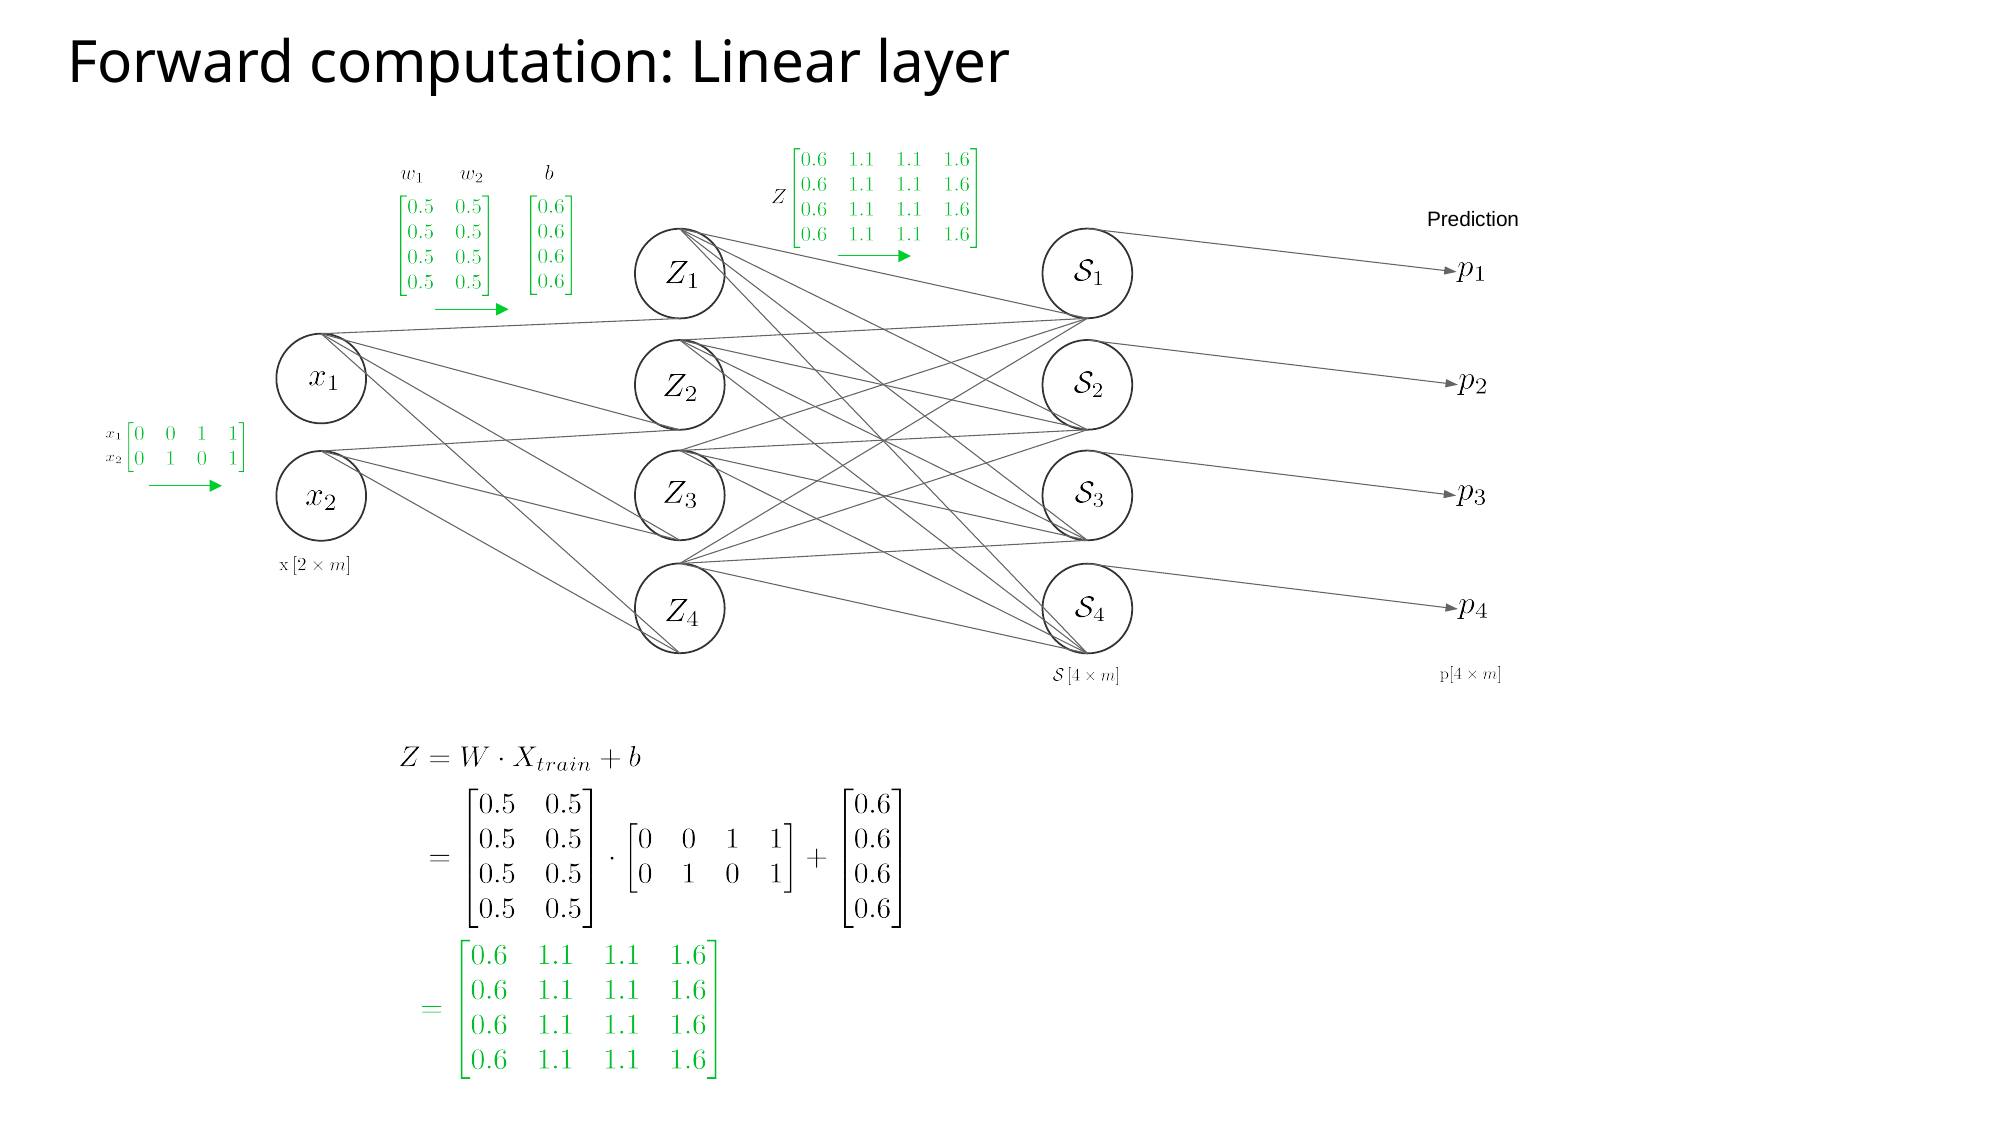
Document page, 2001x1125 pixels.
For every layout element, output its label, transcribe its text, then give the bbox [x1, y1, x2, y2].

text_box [366, 495, 635, 609]
text_box [1043, 450, 1133, 541]
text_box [724, 496, 1043, 608]
picture [666, 261, 697, 288]
picture [279, 556, 349, 575]
picture [1075, 481, 1103, 507]
picture [664, 374, 696, 401]
picture [1457, 374, 1486, 395]
picture [309, 371, 337, 390]
text_box [1043, 340, 1133, 430]
picture [1456, 262, 1484, 282]
picture [772, 148, 977, 249]
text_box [724, 385, 1043, 495]
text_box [366, 384, 635, 495]
picture [400, 746, 901, 1080]
text_box [634, 228, 724, 319]
picture [1440, 666, 1500, 683]
picture [1074, 259, 1102, 285]
picture [1457, 599, 1487, 619]
picture [1074, 371, 1102, 397]
text_box [635, 450, 724, 541]
picture [1053, 667, 1118, 685]
picture [1456, 485, 1485, 506]
text_box [634, 563, 725, 654]
picture [666, 599, 698, 626]
picture [1075, 596, 1104, 621]
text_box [400, 165, 572, 296]
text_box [724, 274, 1043, 384]
title Forward computation: Linear layer [52, 15, 1953, 112]
picture [106, 422, 244, 472]
text_box [276, 451, 366, 541]
picture [306, 490, 335, 510]
text_box [1042, 228, 1133, 319]
text_box [1043, 563, 1133, 654]
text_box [366, 378, 635, 384]
picture [664, 481, 696, 509]
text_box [366, 273, 635, 378]
text_box Prediction [1412, 197, 1535, 238]
text_box [635, 340, 724, 430]
text_box [276, 333, 366, 424]
text_box [1042, 609, 1072, 640]
text_box [695, 242, 725, 273]
